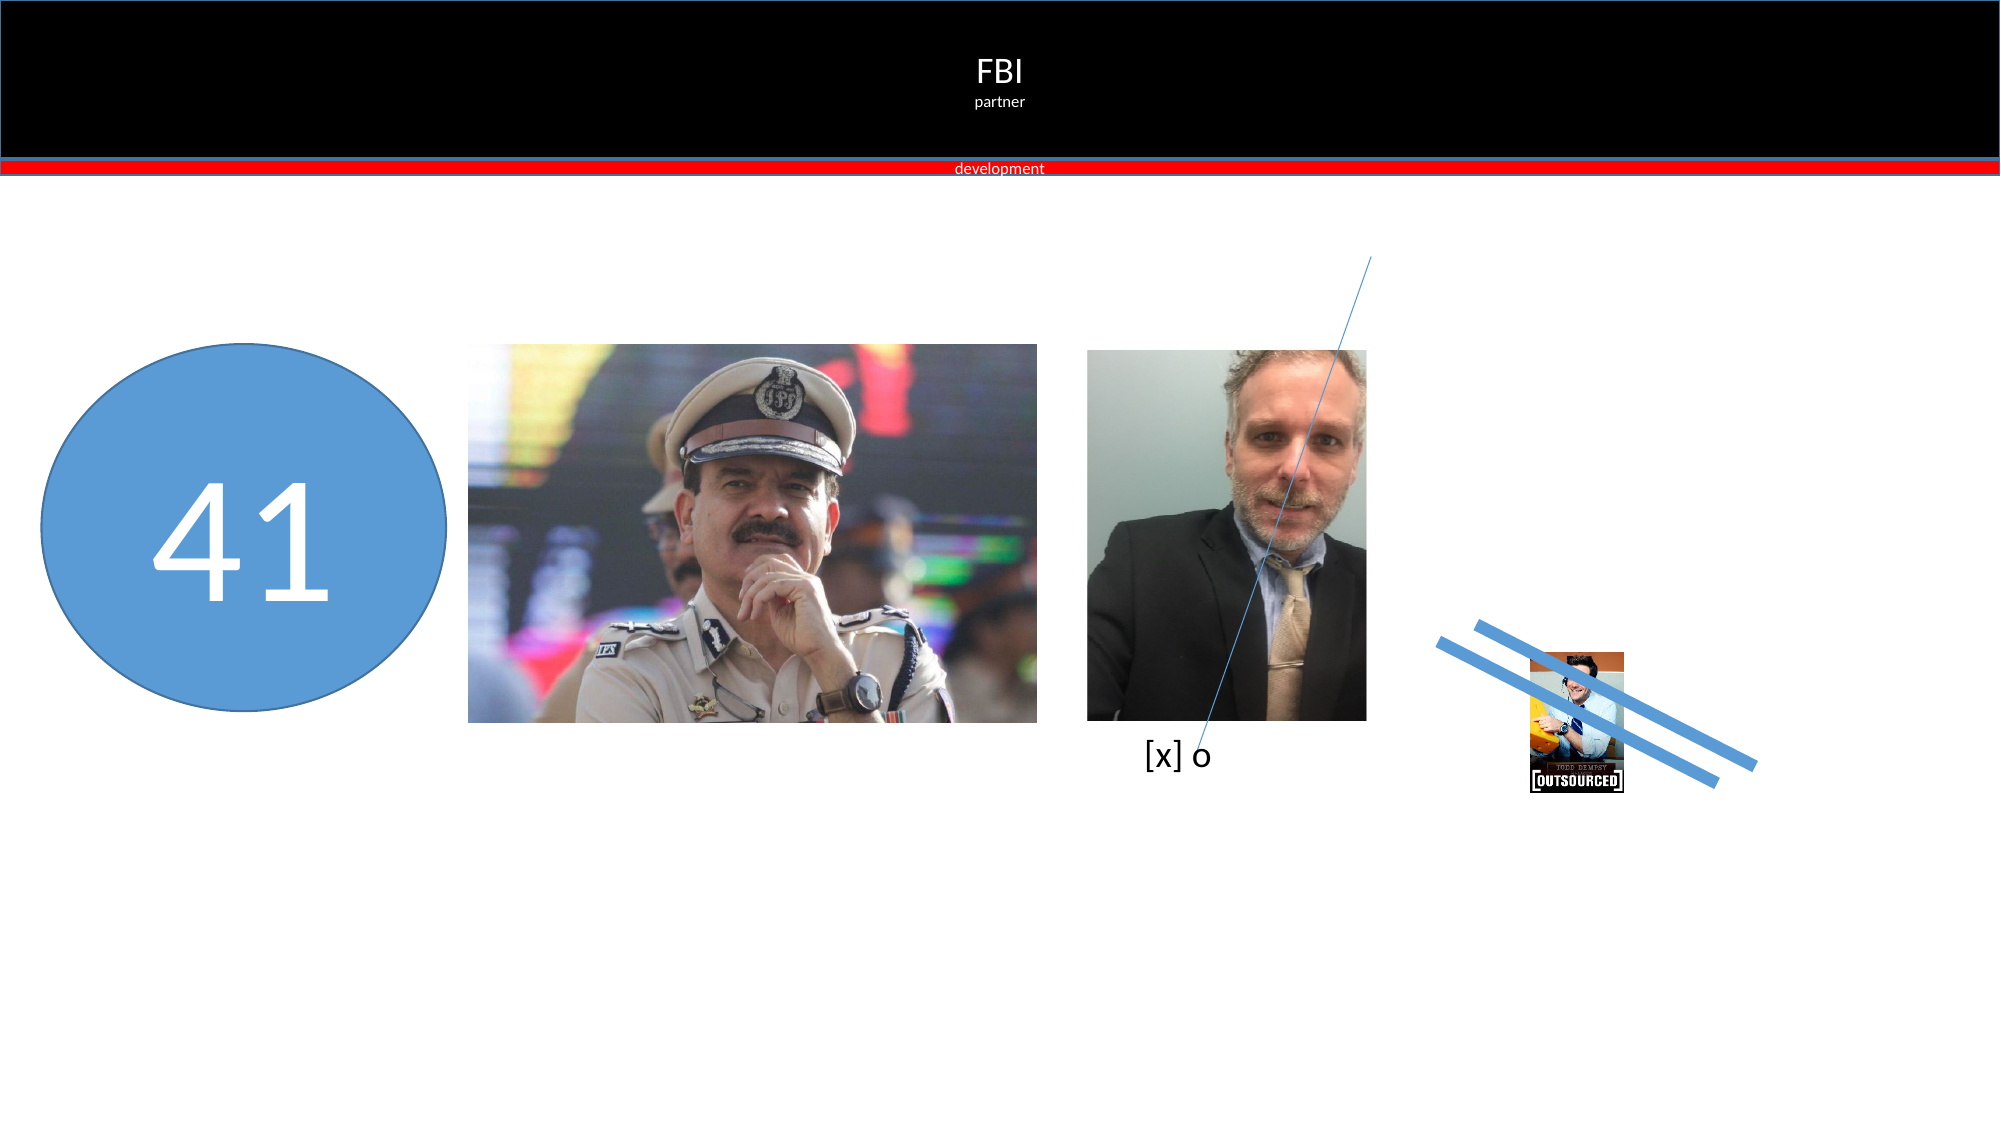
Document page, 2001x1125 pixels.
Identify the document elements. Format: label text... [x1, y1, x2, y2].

text_box development [0, 159, 2000, 176]
text_box [x] o [1129, 723, 1227, 783]
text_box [1438, 641, 1718, 784]
picture [1081, 344, 1196, 723]
picture [468, 344, 1037, 723]
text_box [1196, 256, 1372, 754]
picture [1530, 784, 1624, 793]
text_box FBI partner [0, 0, 2000, 159]
text_box 41 [40, 343, 448, 713]
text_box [1476, 624, 1756, 767]
